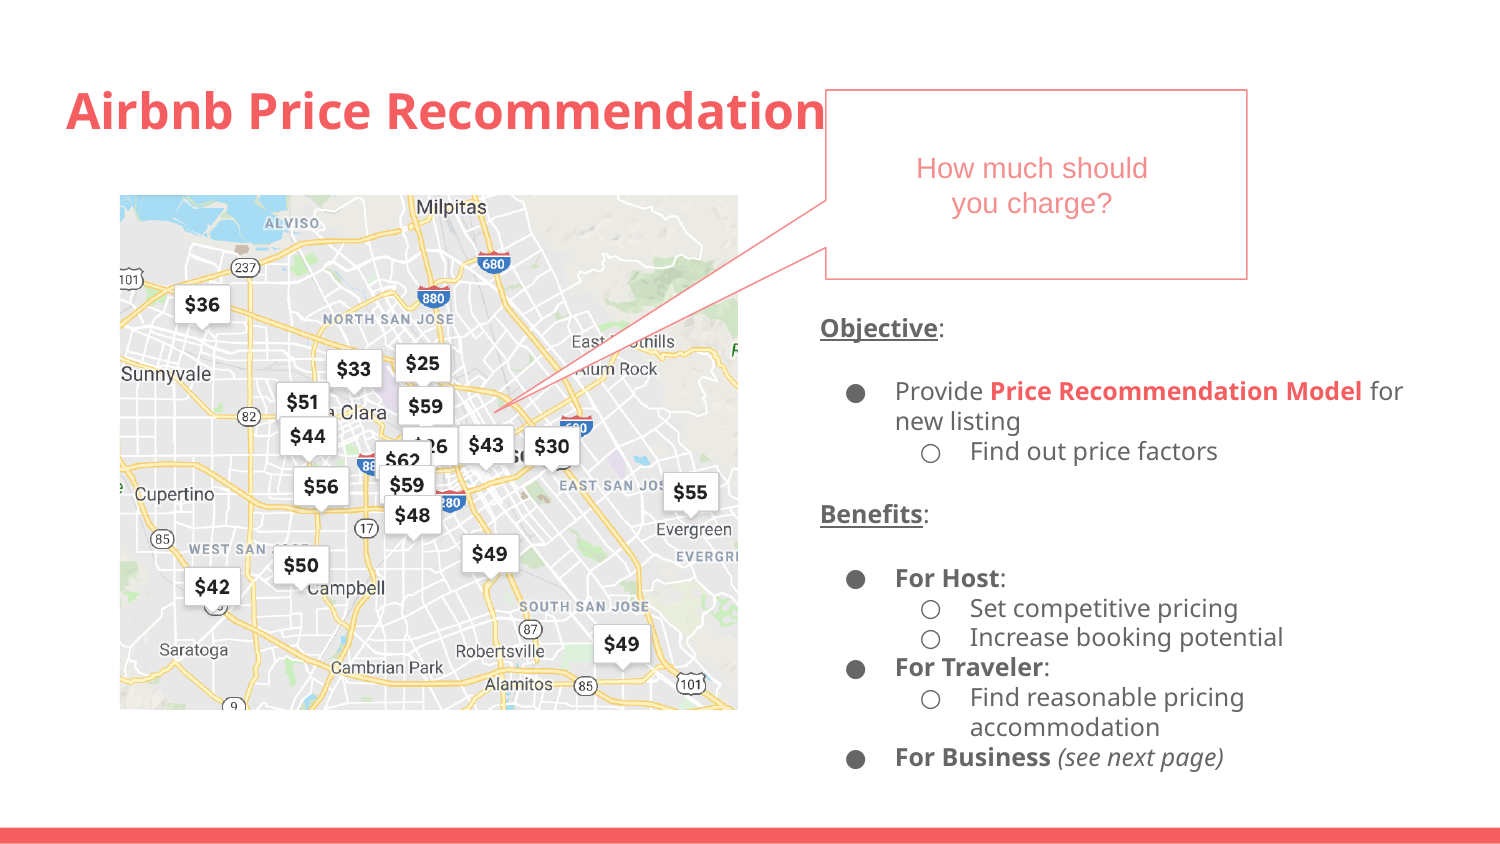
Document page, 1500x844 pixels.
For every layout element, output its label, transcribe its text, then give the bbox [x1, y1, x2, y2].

title Airbnb Price Recommendation [51, 64, 1449, 167]
list Objective: Provide Price Recommendation Model for new listing Find out price factors Benefits: For Host: Set competitive pricing Increase booking potential For Traveler: Find reasonable pricing accommodation For Business (see next page) [804, 297, 1423, 731]
picture [119, 195, 739, 710]
text_box How much should you charge? [743, 90, 1247, 289]
